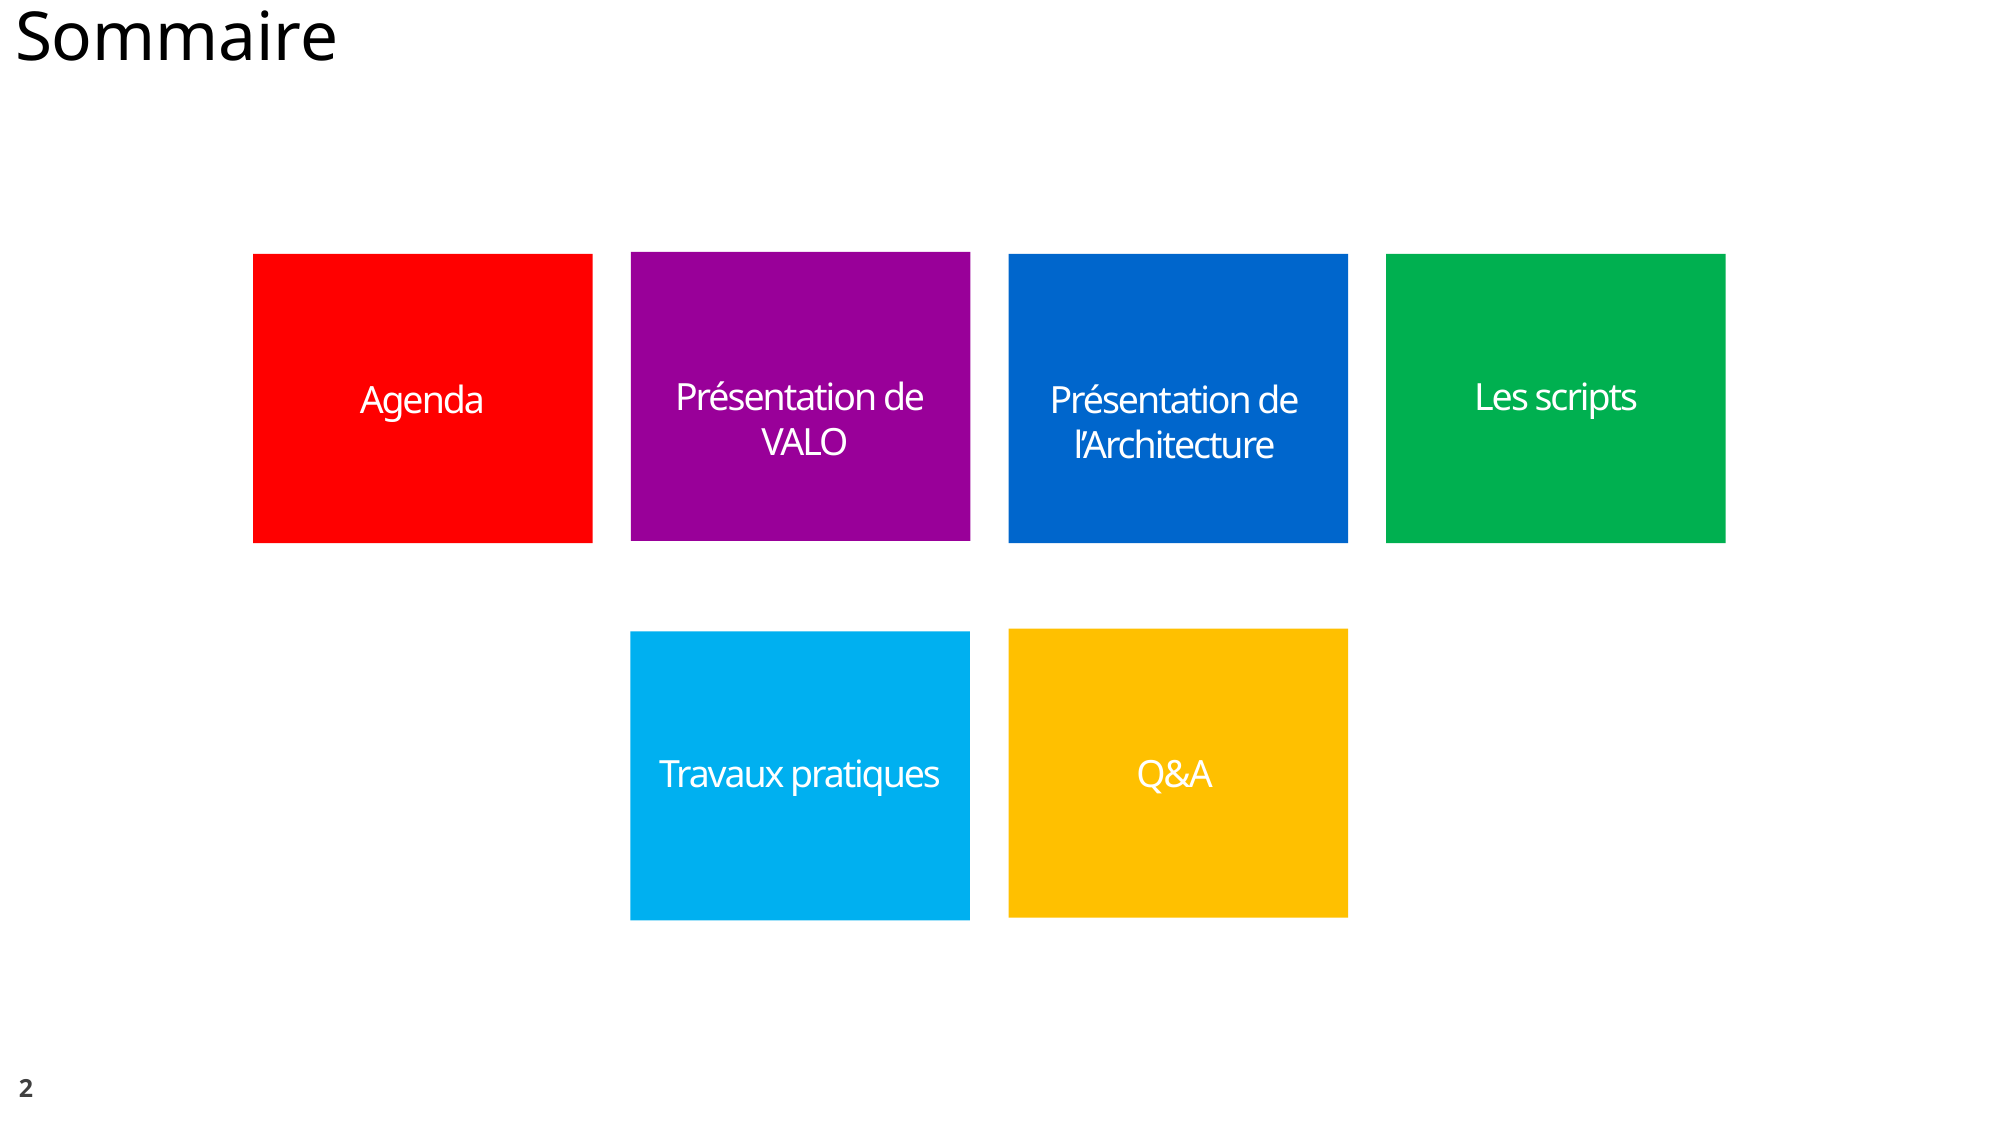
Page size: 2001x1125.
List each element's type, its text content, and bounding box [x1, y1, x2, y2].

title Sommaire [0, 0, 1725, 164]
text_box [1008, 628, 1349, 918]
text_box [253, 253, 593, 544]
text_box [1386, 253, 1726, 544]
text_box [630, 631, 971, 921]
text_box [1008, 253, 1349, 544]
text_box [630, 251, 971, 541]
